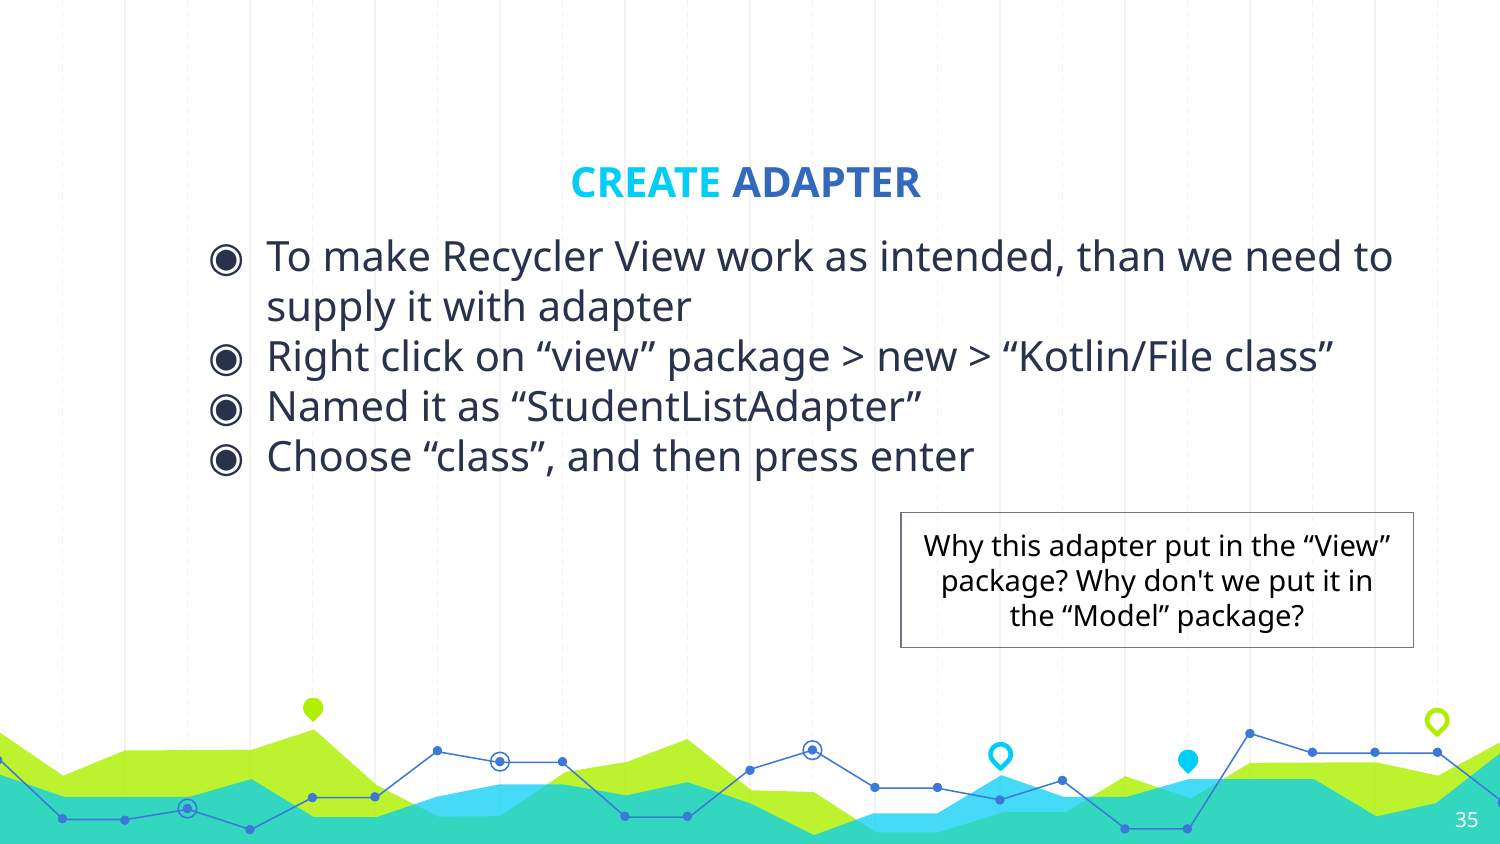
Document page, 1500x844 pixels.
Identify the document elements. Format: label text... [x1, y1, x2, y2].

slide_number 35 [1403, 791, 1494, 844]
title CREATE ADAPTER [171, 103, 1320, 222]
list To make Recycler View work as intended, than we need to supply it with adapter Right click on “view” package > new > “Kotlin/File class” Named it as “StudentListAdapter” Choose “class”, and then press enter [176, 215, 1414, 531]
text_box Why this adapter put in the “View” package? Why don't we put it in the “Model” package? [900, 512, 1414, 648]
